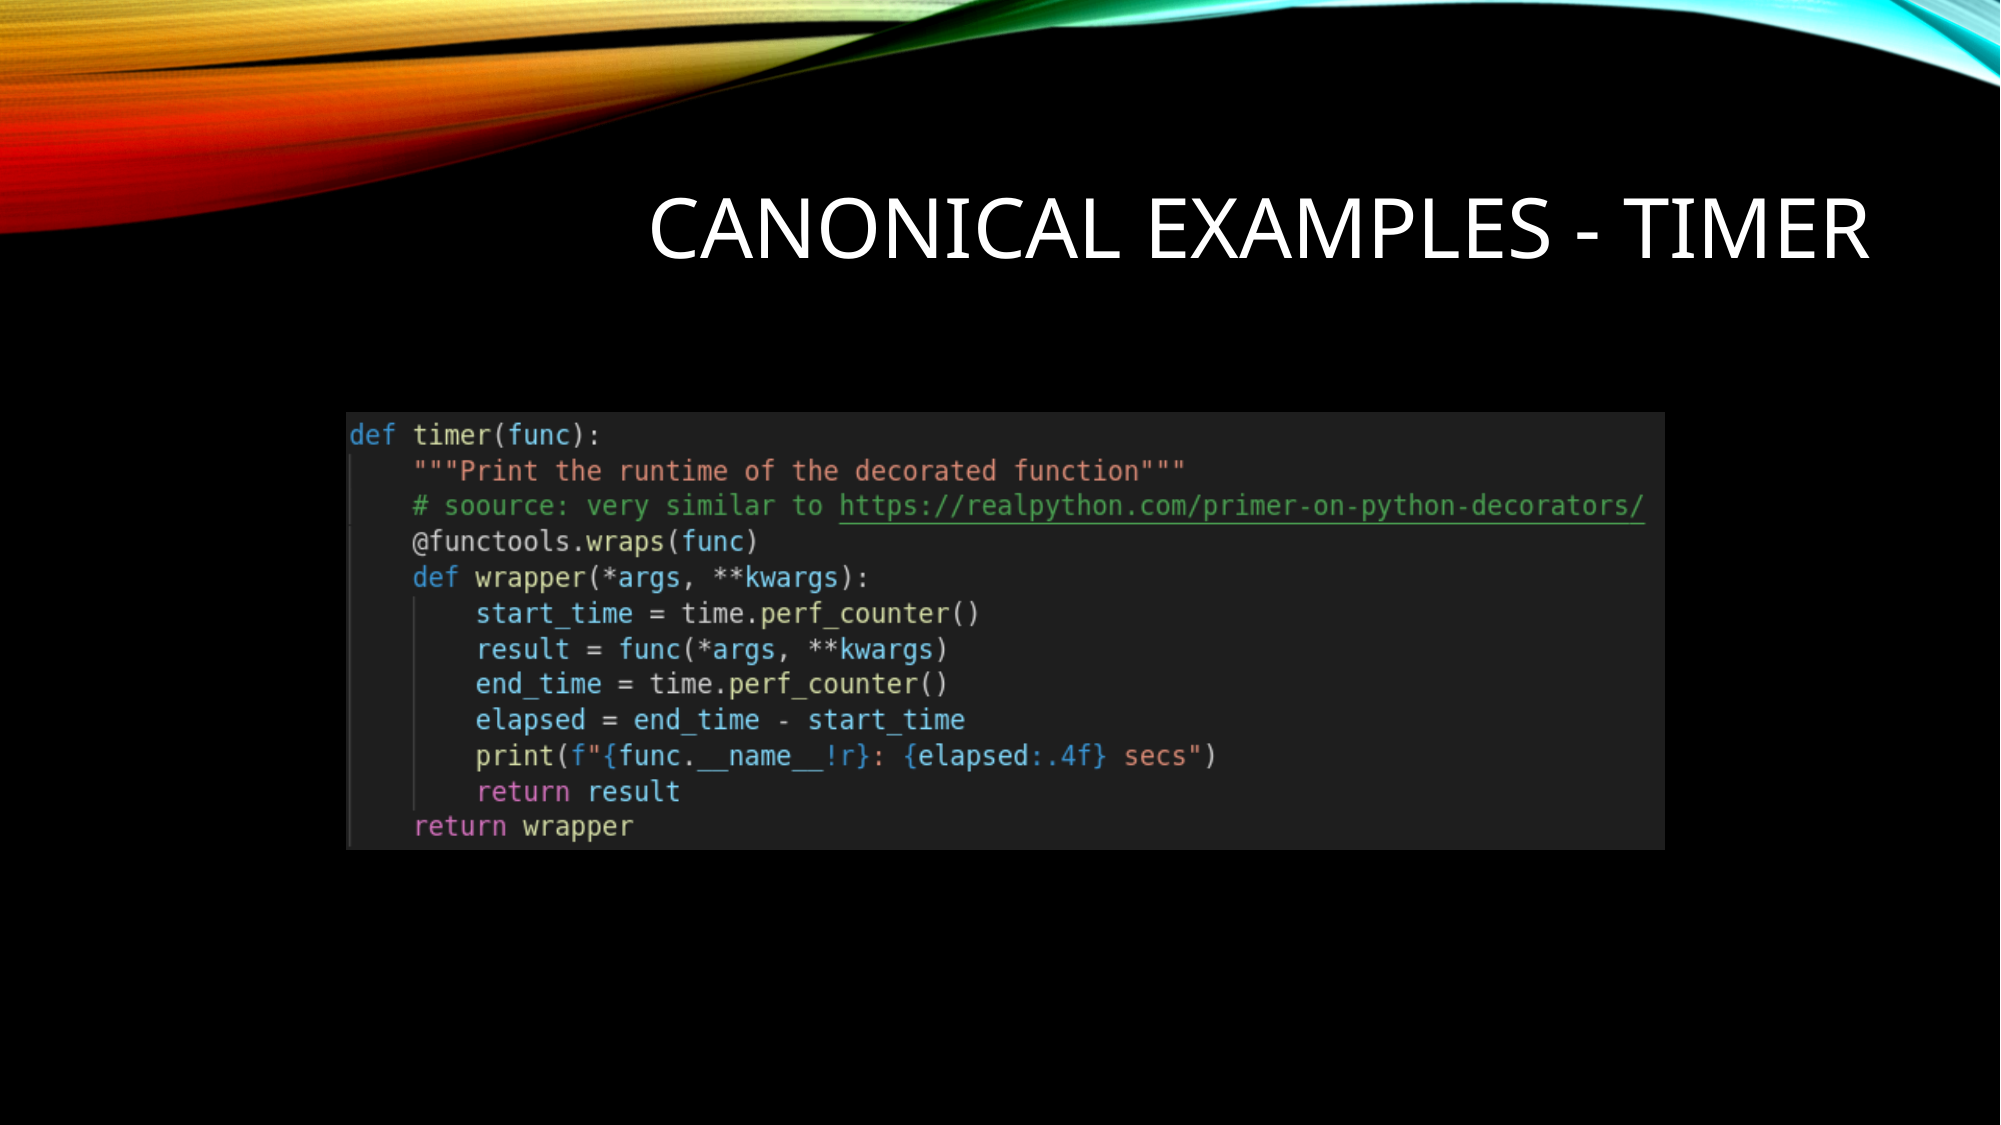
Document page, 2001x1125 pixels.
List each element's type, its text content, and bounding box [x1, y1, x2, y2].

picture [0, 0, 2000, 236]
text_box [220, 348, 1780, 993]
picture [346, 412, 1666, 850]
text_box Canonical Examples - Timer [474, 125, 1887, 338]
